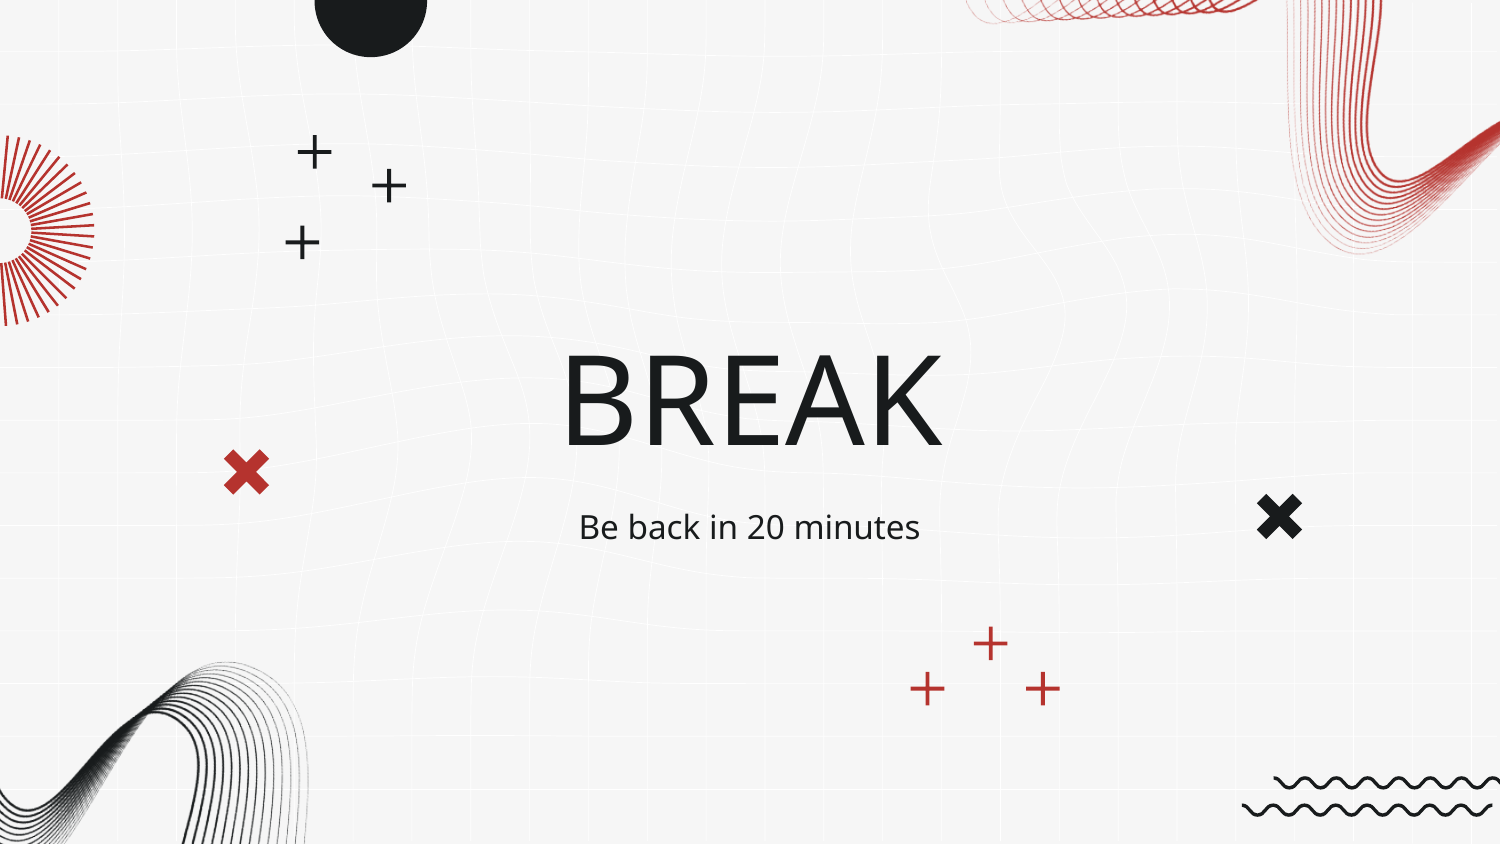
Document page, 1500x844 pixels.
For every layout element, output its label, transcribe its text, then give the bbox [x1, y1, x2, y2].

text_box [297, 135, 332, 169]
text_box [1256, 493, 1303, 540]
title BREAK [210, 276, 1290, 485]
text_box [372, 168, 406, 203]
subtitle Be back in 20 minutes [210, 485, 1290, 567]
text_box [285, 225, 320, 260]
picture [0, 292, 502, 844]
picture [864, 0, 1500, 790]
text_box [1026, 671, 1060, 706]
text_box [223, 449, 270, 495]
text_box [973, 626, 1008, 661]
text_box [910, 671, 945, 706]
